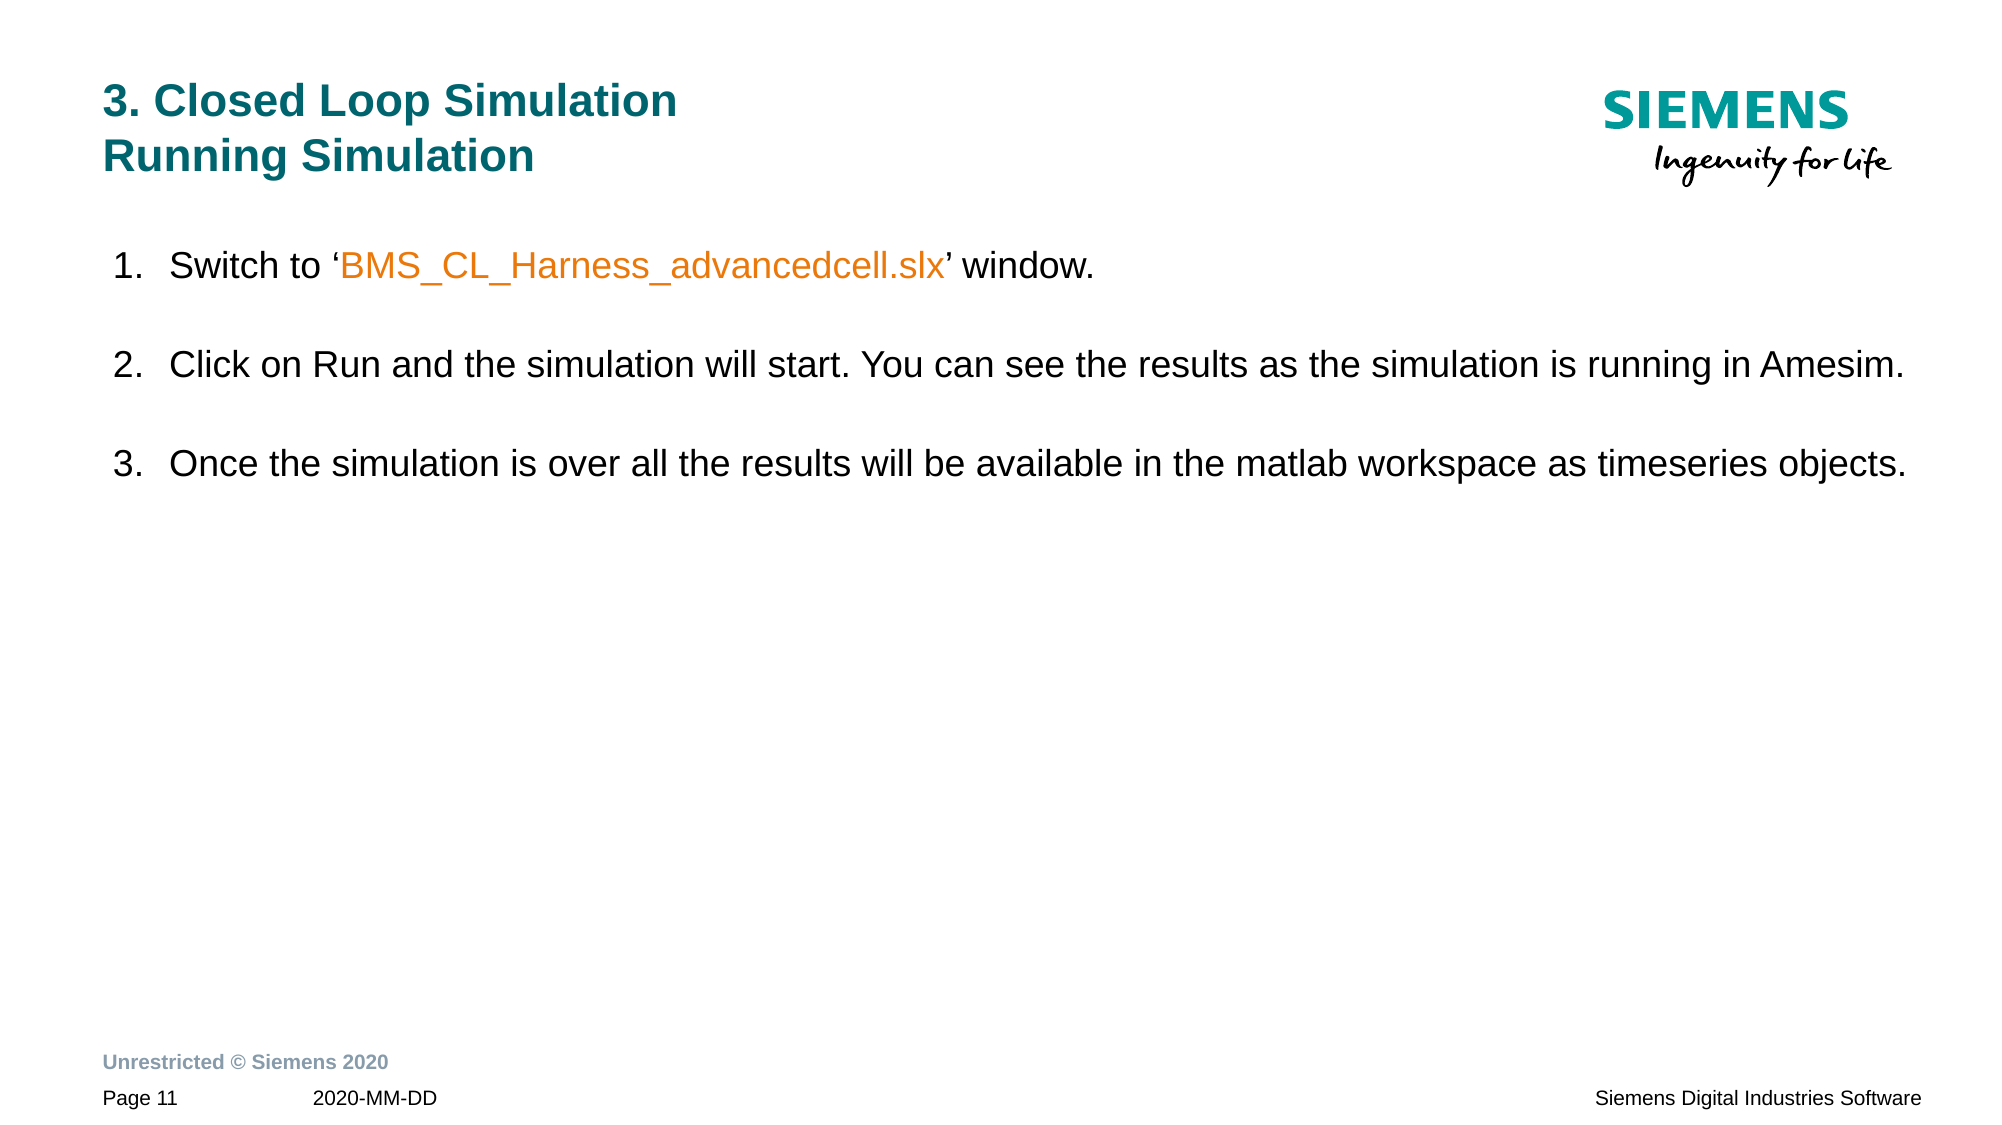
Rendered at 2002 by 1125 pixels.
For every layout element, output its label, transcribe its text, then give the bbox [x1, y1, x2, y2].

text_box Switch to ‘BMS_CL_Harness_advancedcell.slx’ window. Click on Run and the simulation will start. You can see the results as the simulation is running in Amesim. Once the simulation is over all the results will be available in the matlab workspace as timeseries objects. [112, 236, 1913, 1013]
title 3. Closed Loop Simulation Running Simulation [0, 0, 2001, 237]
